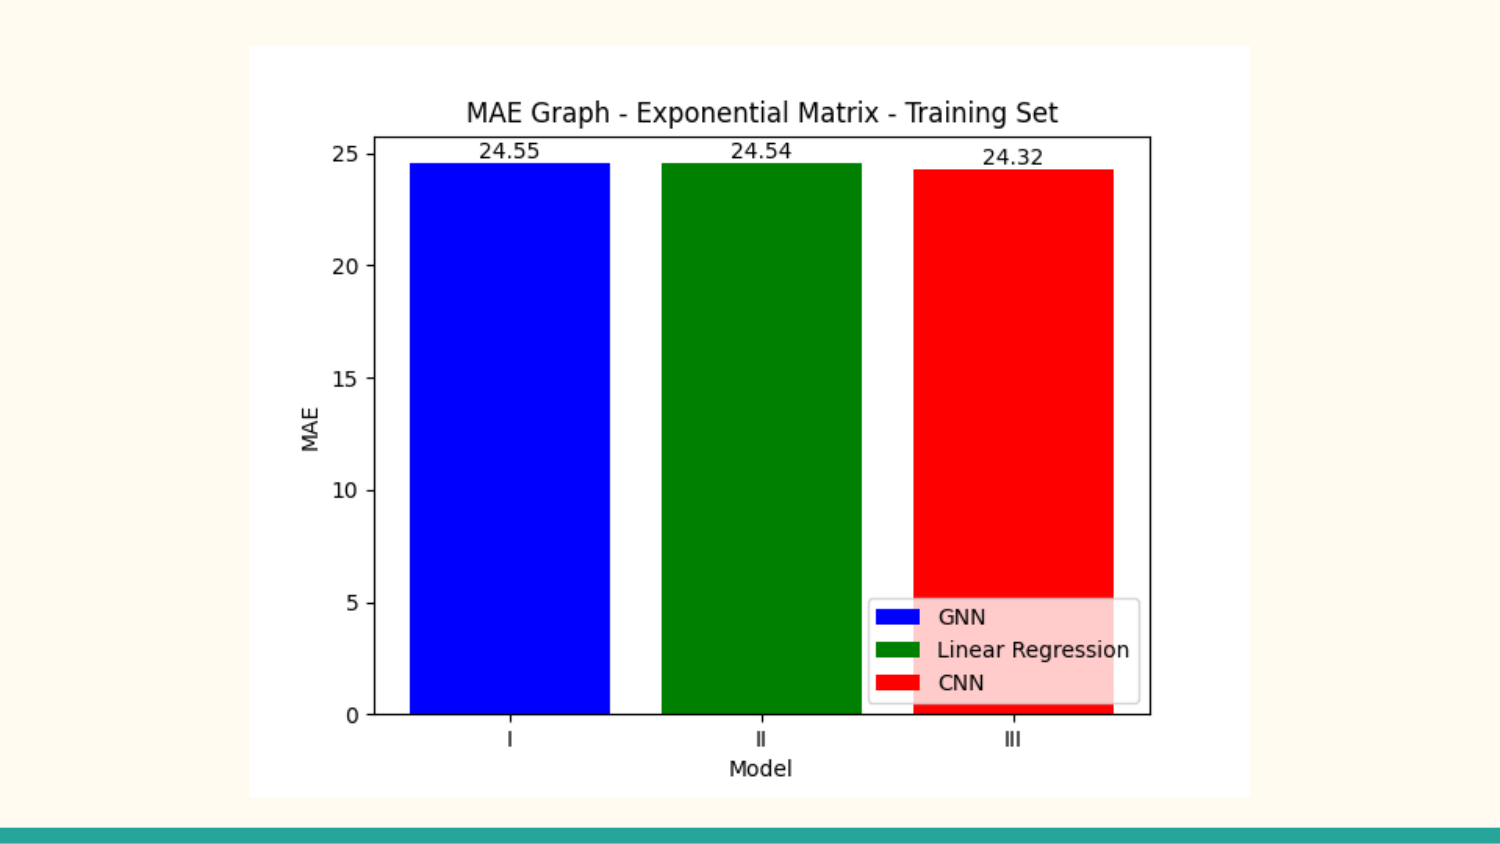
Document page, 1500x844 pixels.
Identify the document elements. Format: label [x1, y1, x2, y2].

picture [249, 46, 1251, 798]
